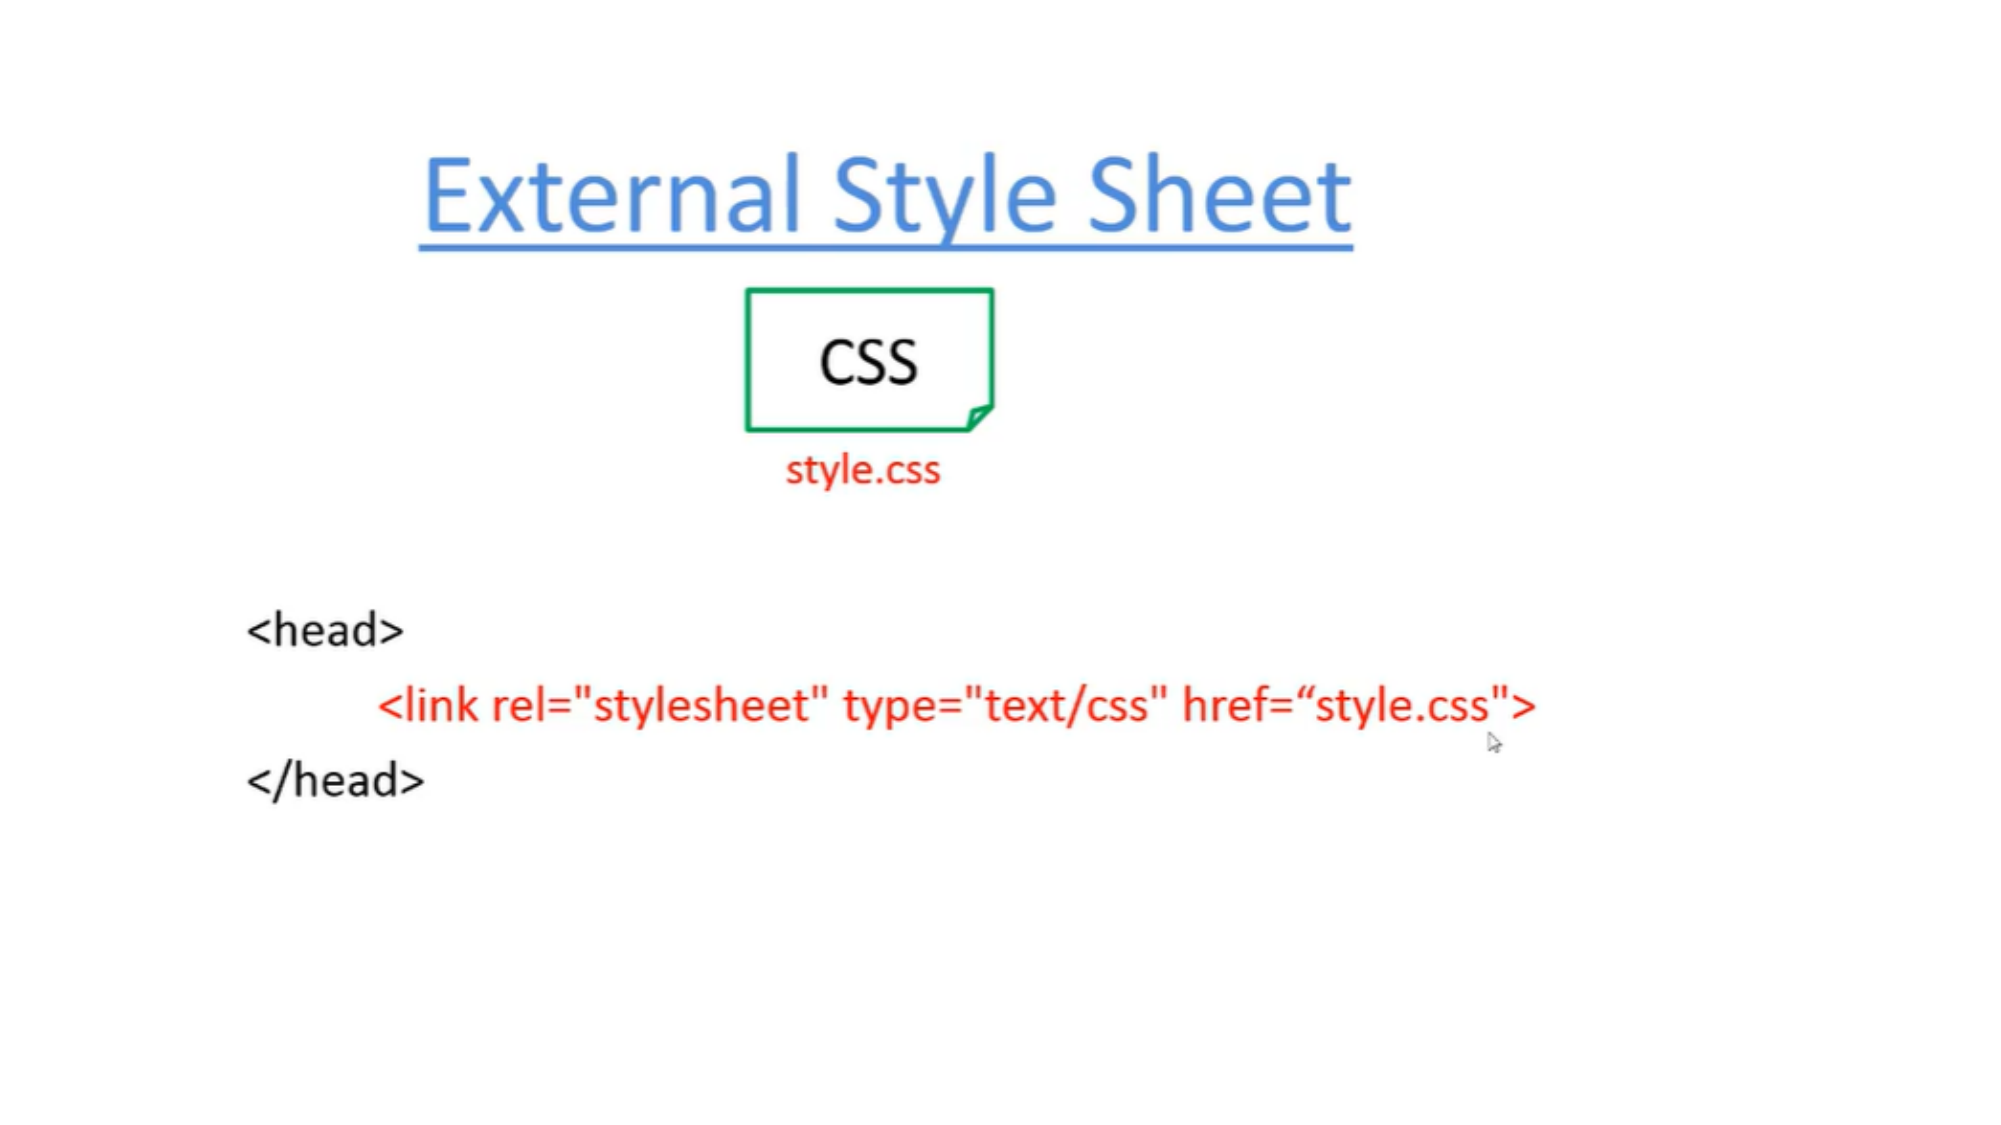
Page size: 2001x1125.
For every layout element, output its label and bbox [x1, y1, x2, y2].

picture [128, 89, 1767, 987]
